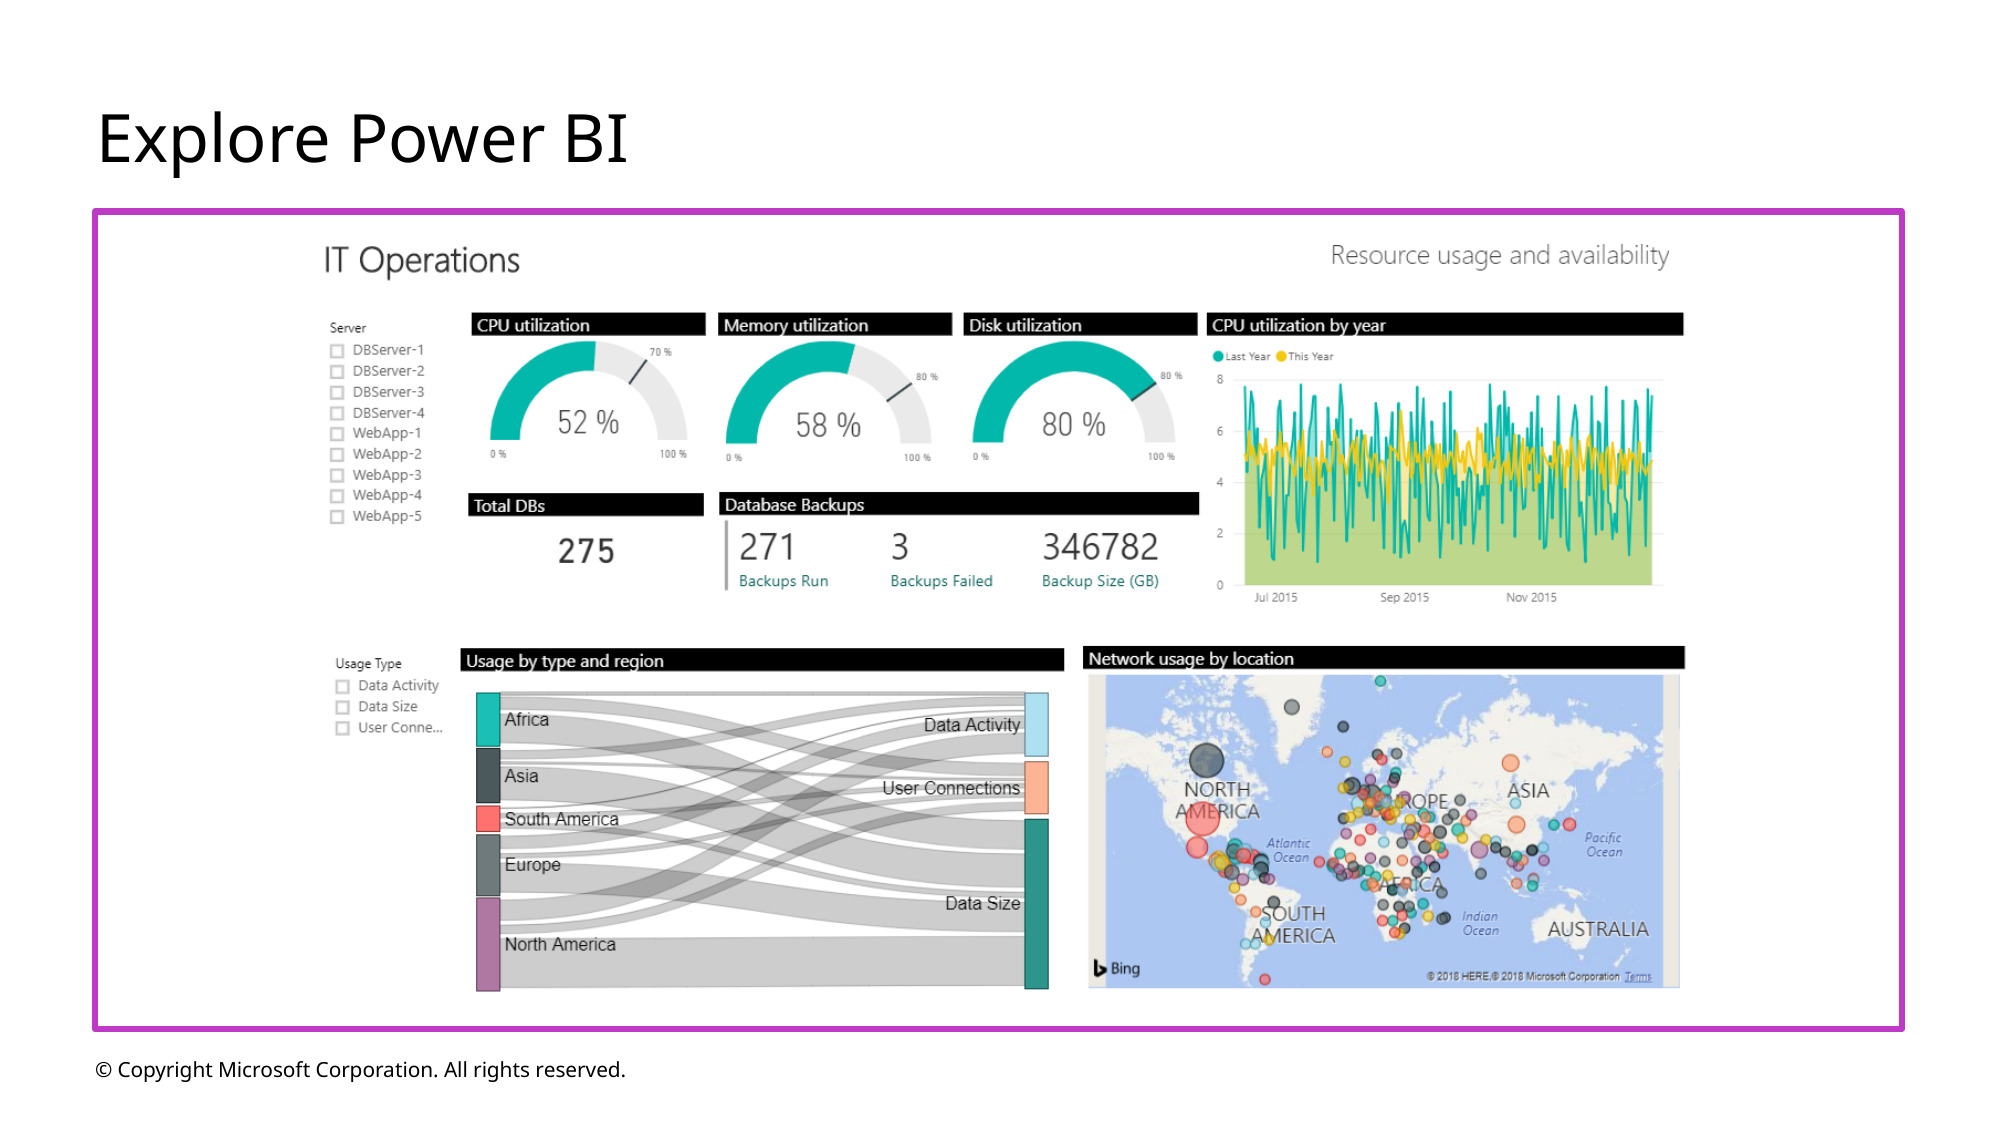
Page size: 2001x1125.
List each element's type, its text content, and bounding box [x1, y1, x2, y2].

title Explore Power BI [96, 96, 1903, 177]
text_box [94, 211, 1902, 1030]
picture [306, 234, 1690, 1006]
